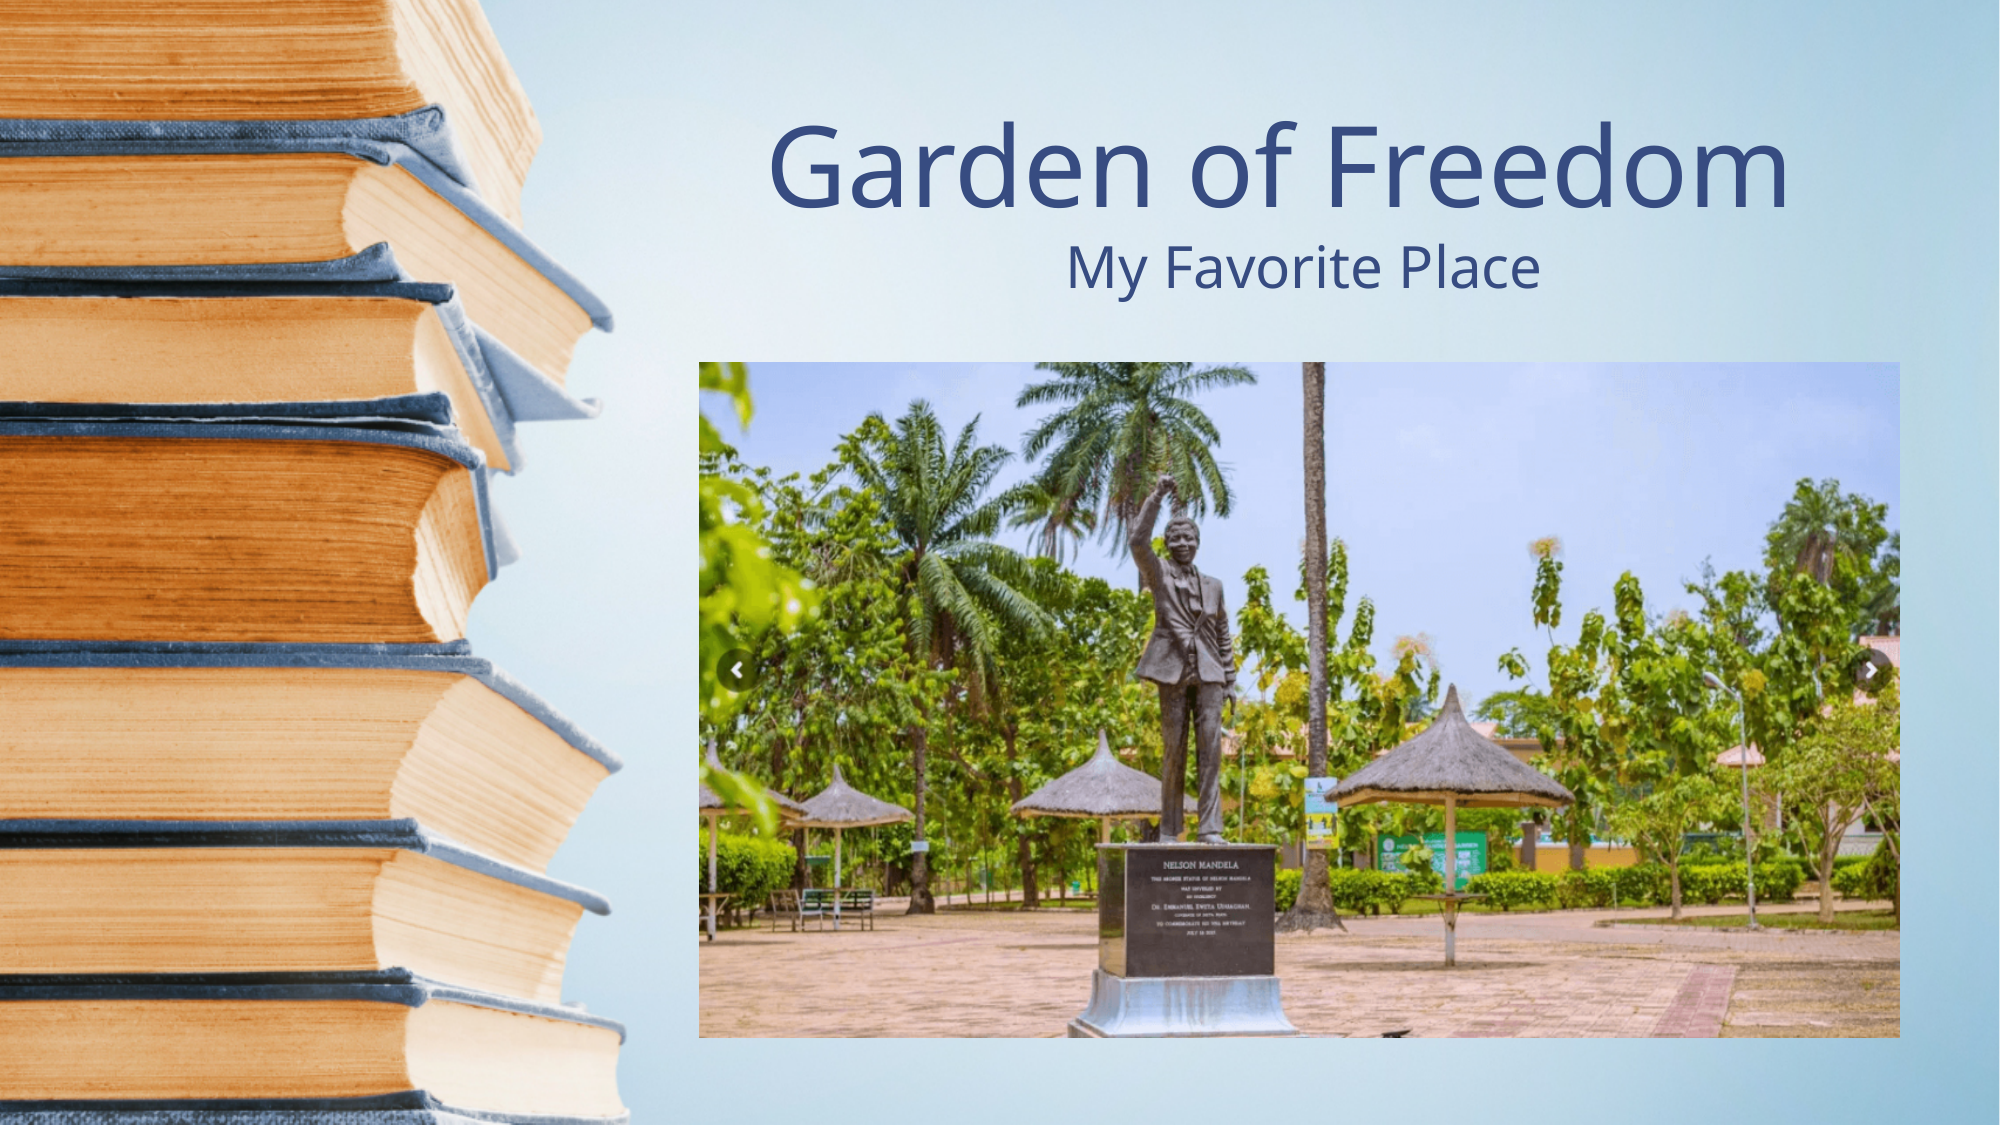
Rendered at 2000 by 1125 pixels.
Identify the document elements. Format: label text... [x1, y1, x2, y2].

title Garden of Freedom [745, 37, 1896, 242]
picture [0, 0, 2000, 1125]
subtitle My Favorite Place [1045, 224, 1596, 338]
